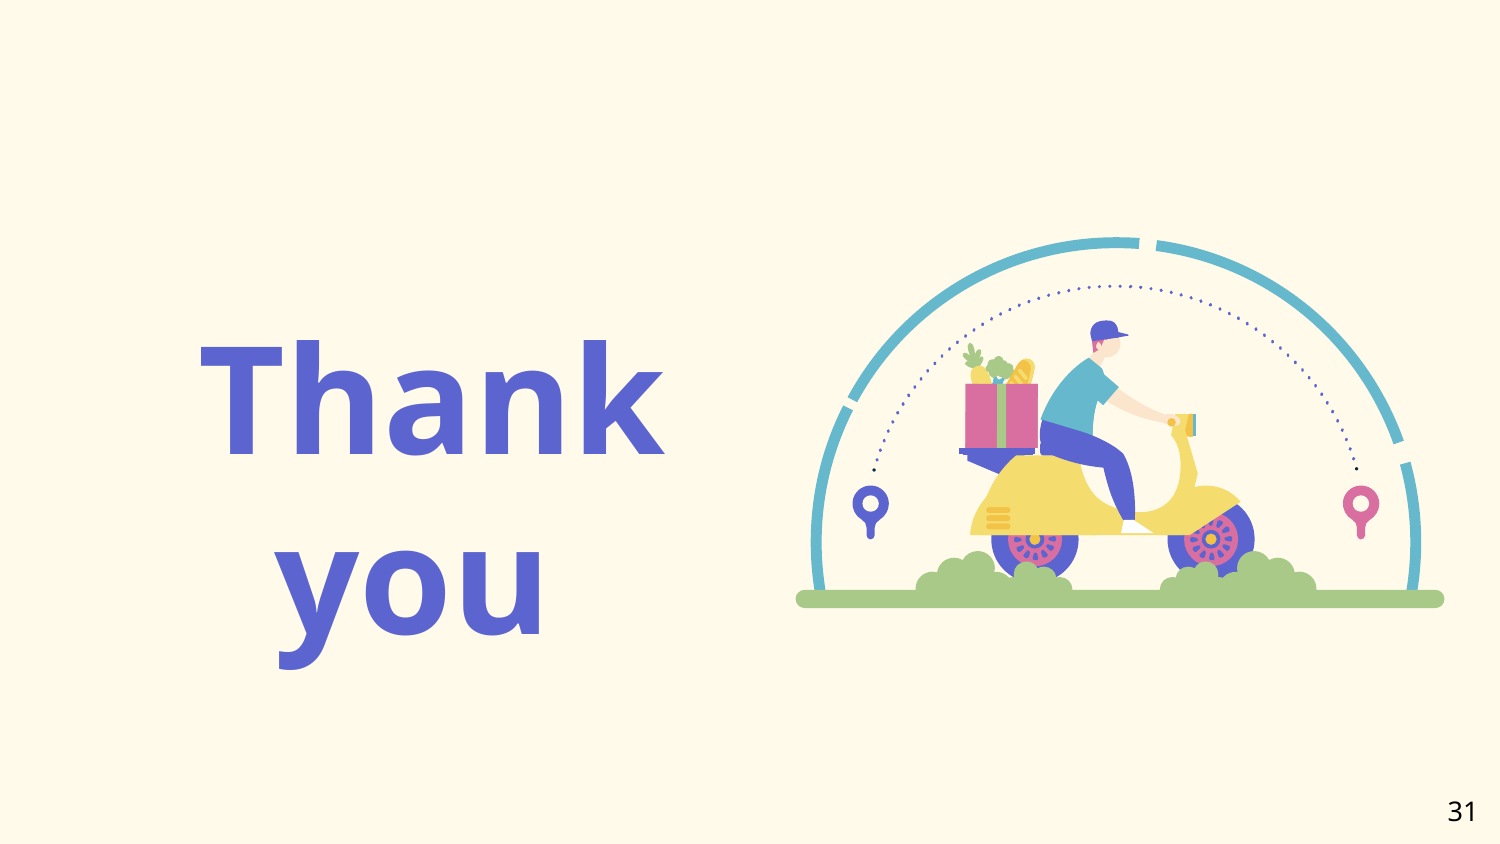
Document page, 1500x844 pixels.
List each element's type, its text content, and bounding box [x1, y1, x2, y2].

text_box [796, 236, 1444, 607]
slide_number ‹#› [1403, 779, 1494, 844]
text_box [134, 376, 759, 443]
title Thank you [67, 289, 791, 486]
